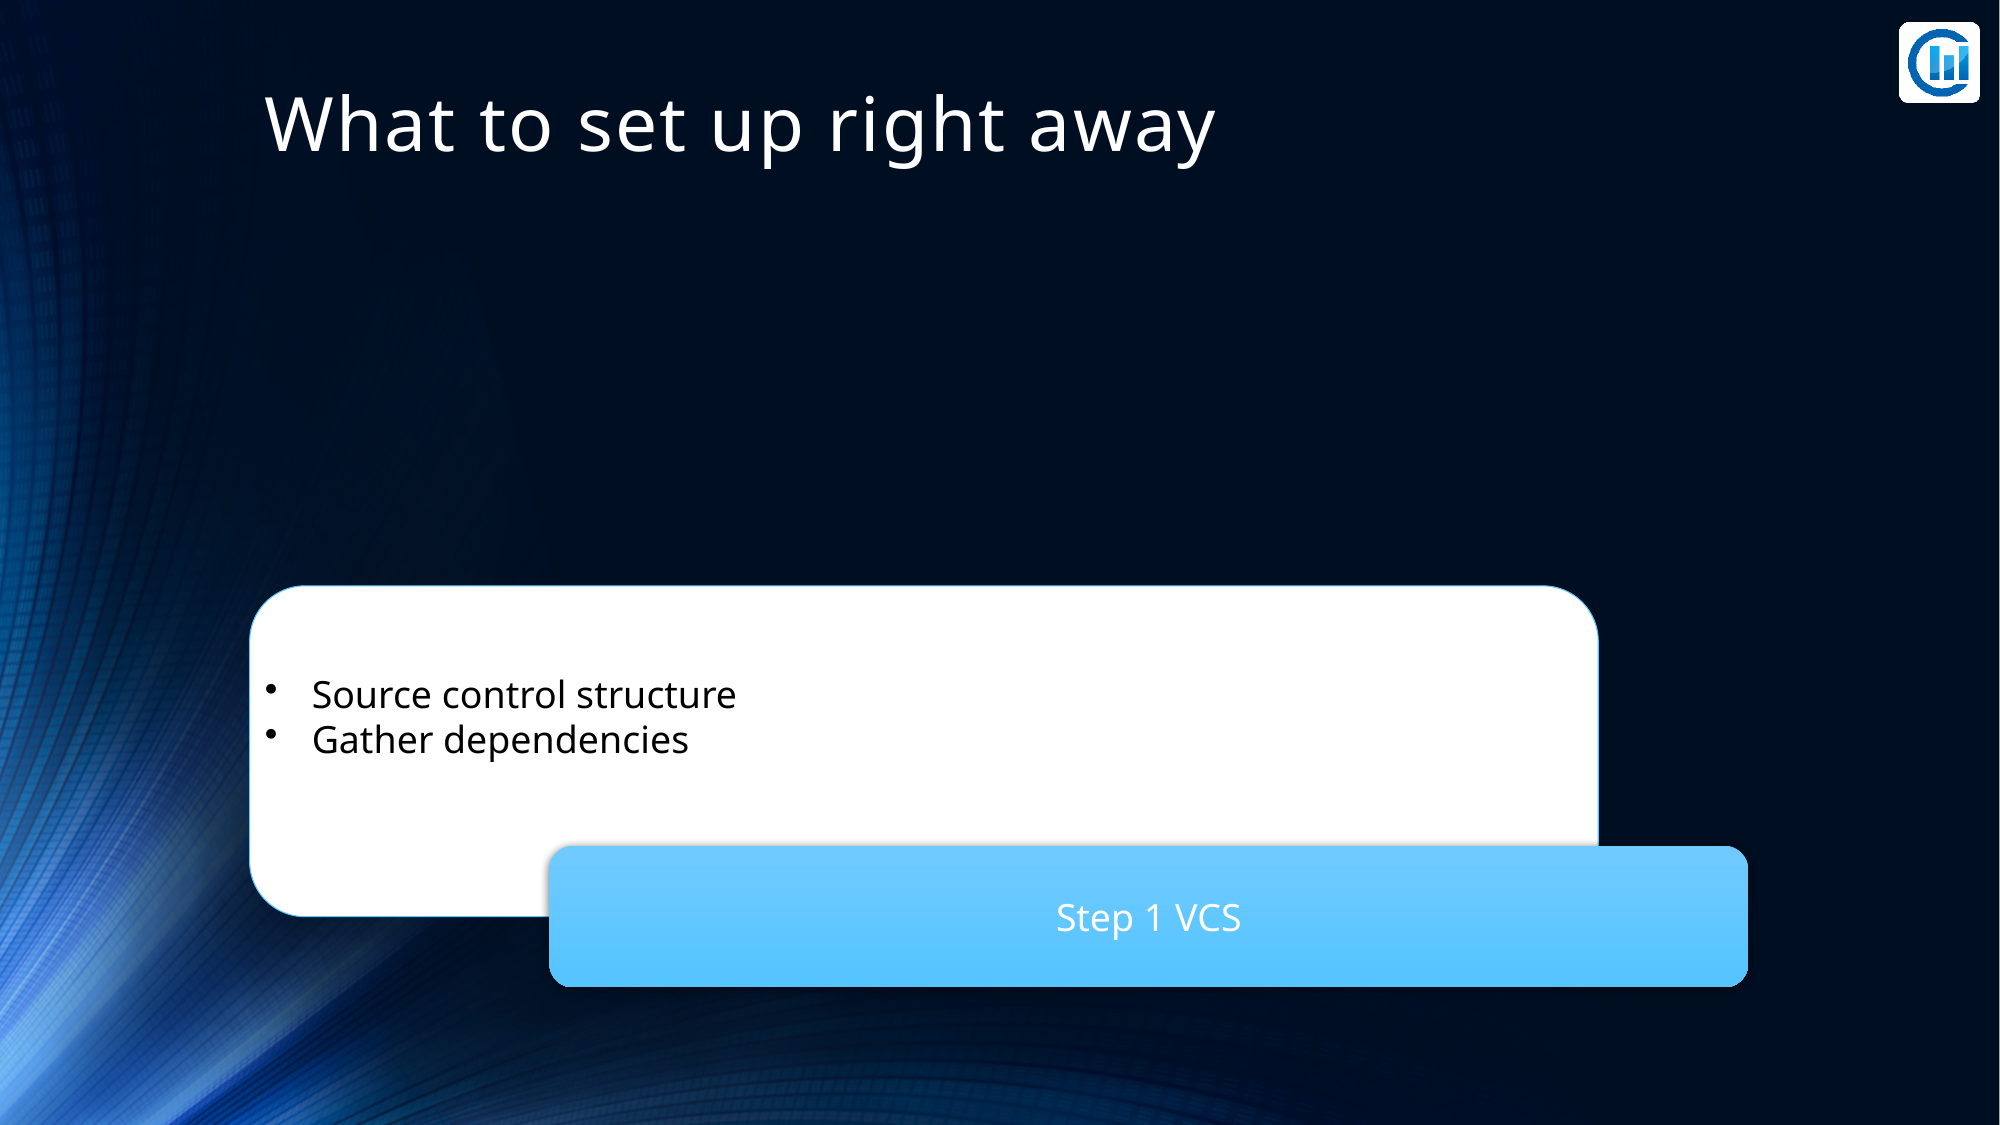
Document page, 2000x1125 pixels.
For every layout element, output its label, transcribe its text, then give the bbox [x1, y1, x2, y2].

picture [0, 0, 2000, 1125]
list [249, 312, 1749, 988]
title What to set up right away [249, 62, 1750, 175]
